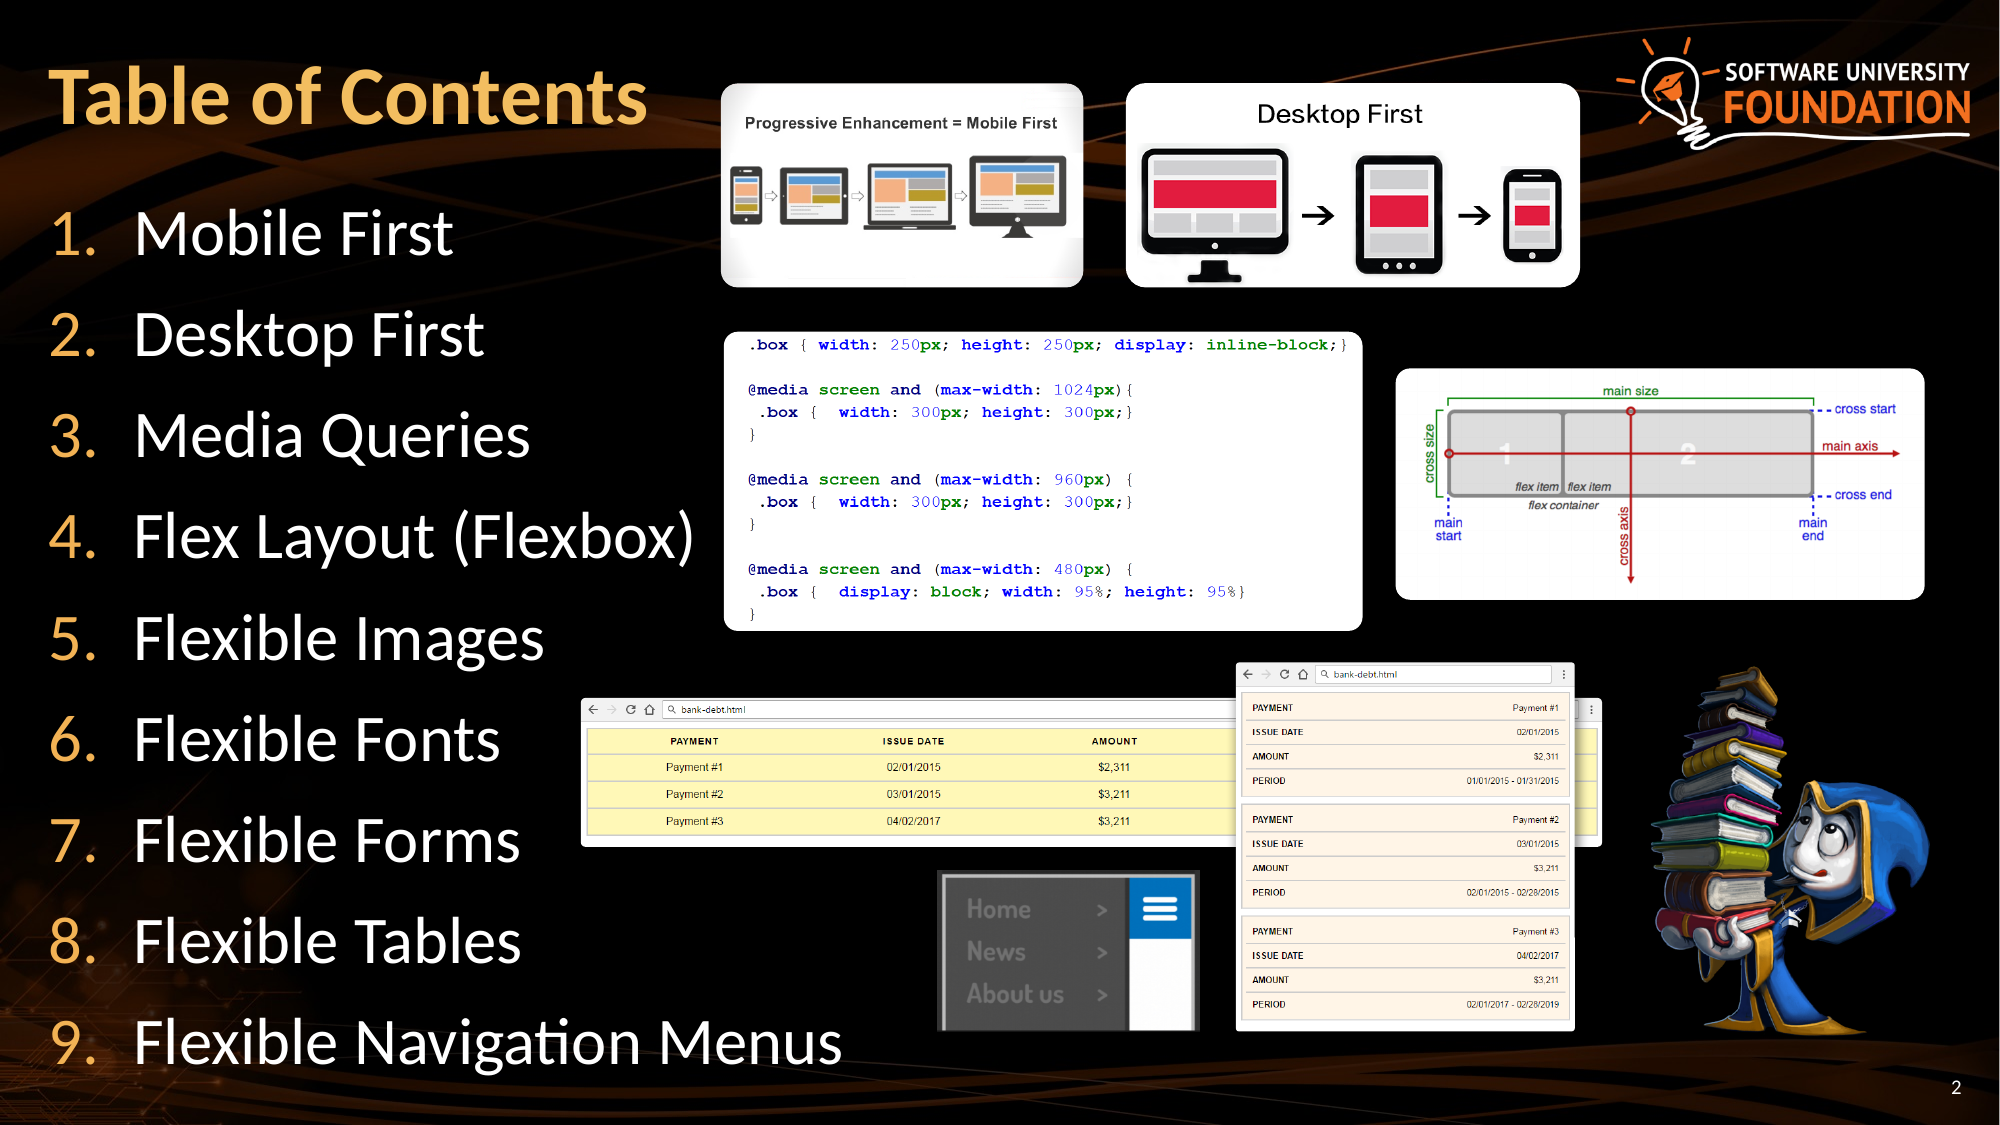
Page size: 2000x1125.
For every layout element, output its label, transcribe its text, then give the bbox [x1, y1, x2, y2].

list Mobile First Desktop First Media Queries Flex Layout (Flexbox) Flexible Images Flexible Fonts Flexible Forms Flexible Tables Flexible Navigation Menus [31, 188, 1968, 1103]
title Table of Contents [30, 6, 1602, 189]
picture [0, 0, 2000, 1125]
